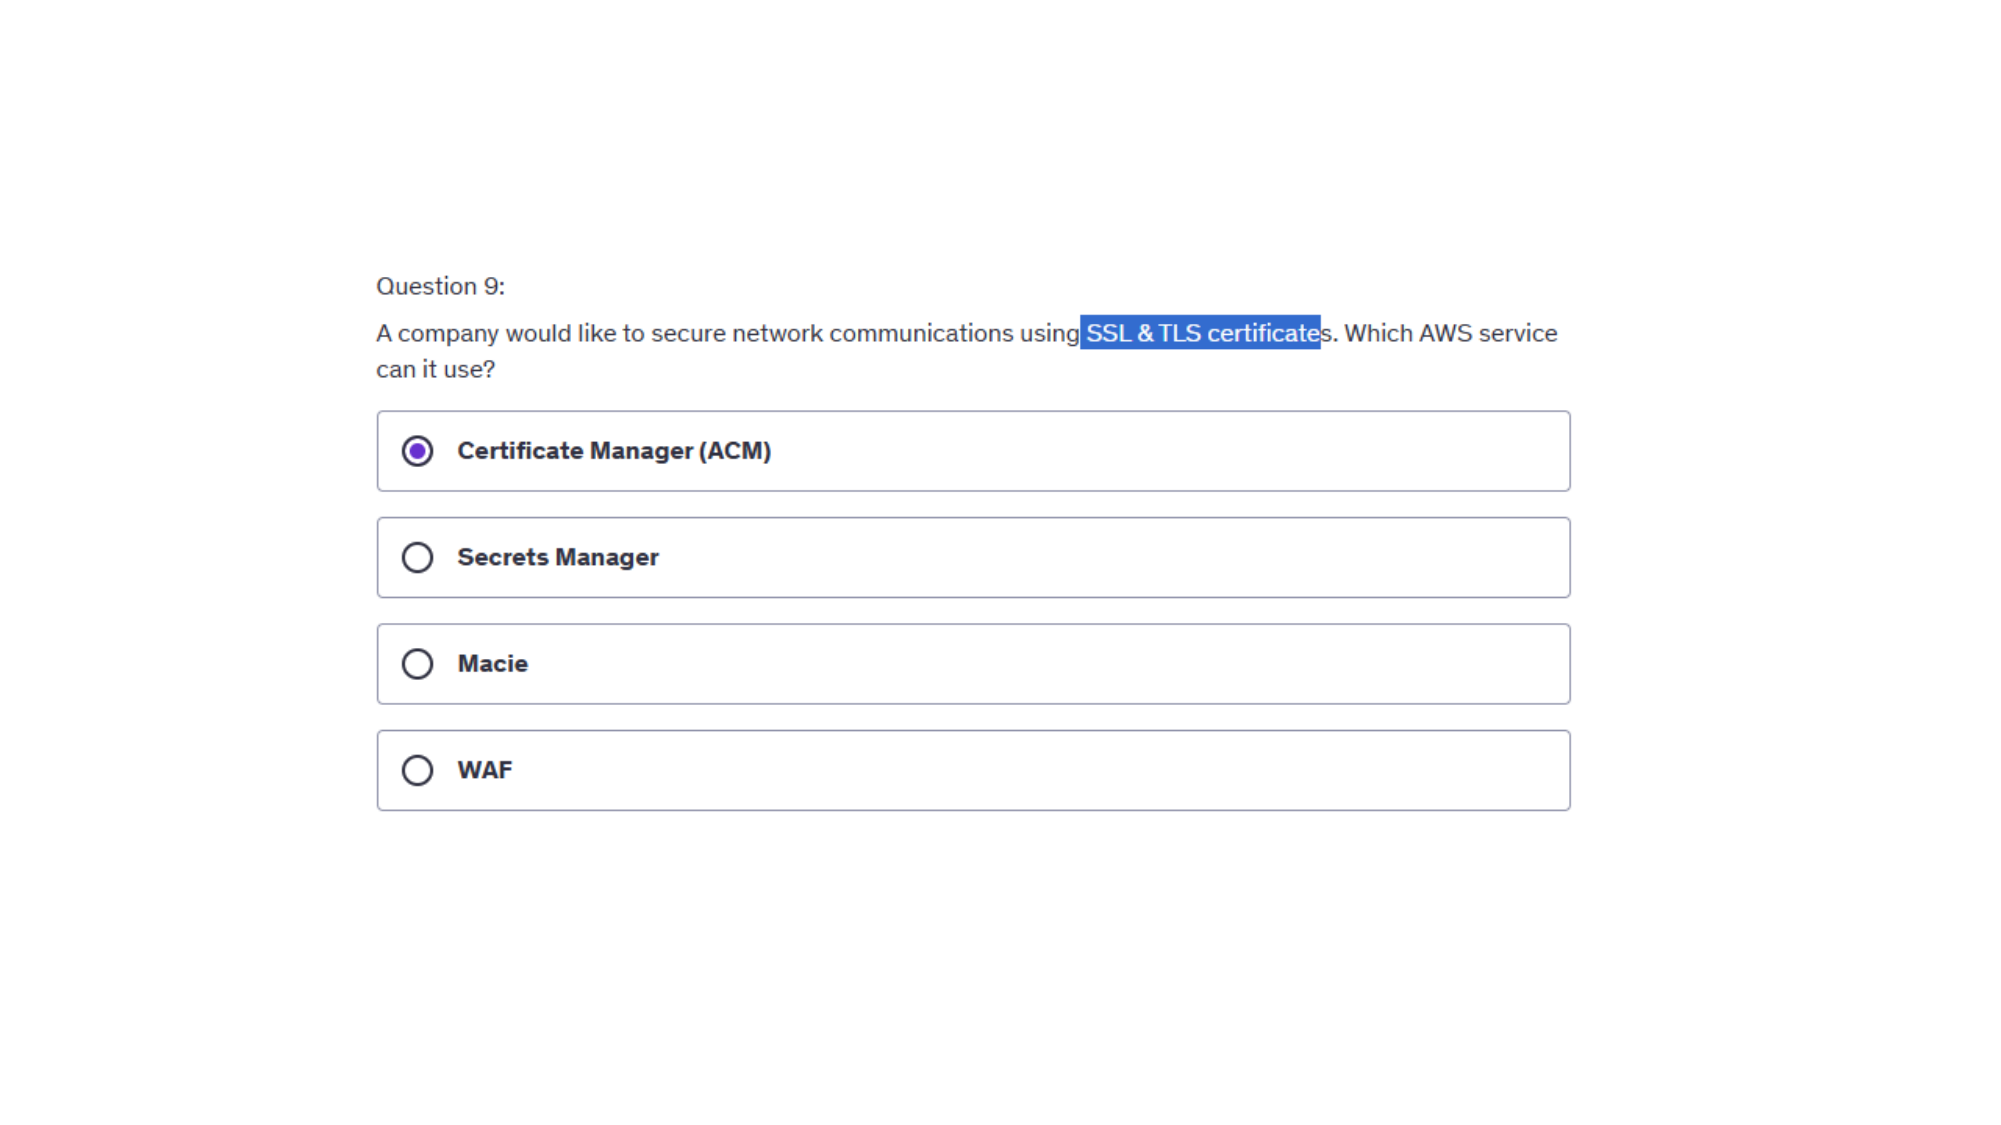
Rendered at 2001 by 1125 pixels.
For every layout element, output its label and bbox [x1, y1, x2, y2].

picture [335, 240, 1665, 885]
